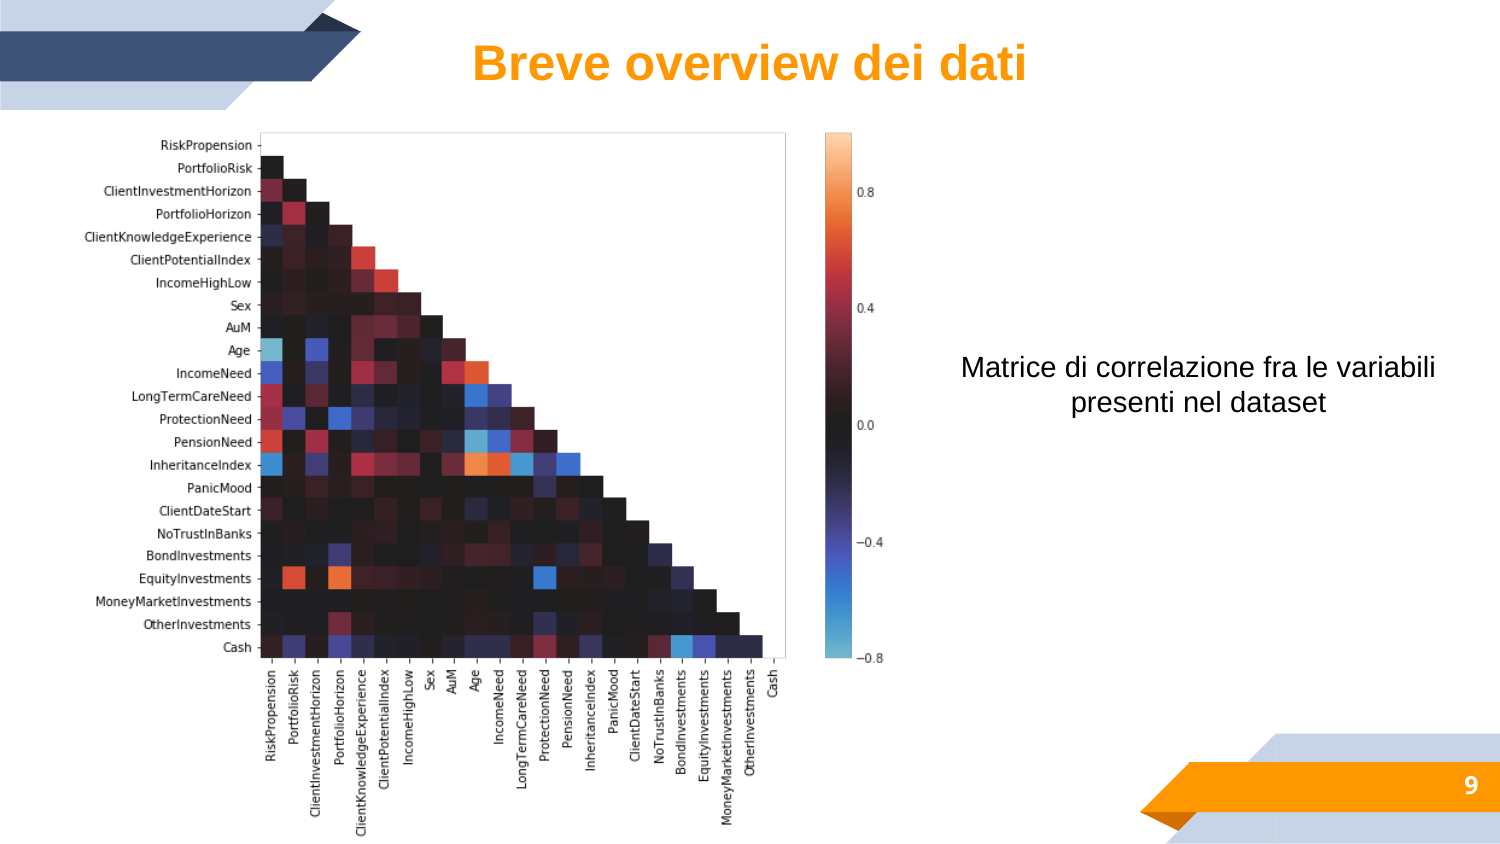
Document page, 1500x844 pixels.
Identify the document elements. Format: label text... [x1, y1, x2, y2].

text_box Matrice di correlazione fra le variabili presenti nel dataset [929, 340, 1469, 426]
slide_number 9 [1249, 760, 1494, 813]
text_box Breve overview dei dati [423, 23, 1077, 99]
picture [74, 121, 893, 844]
